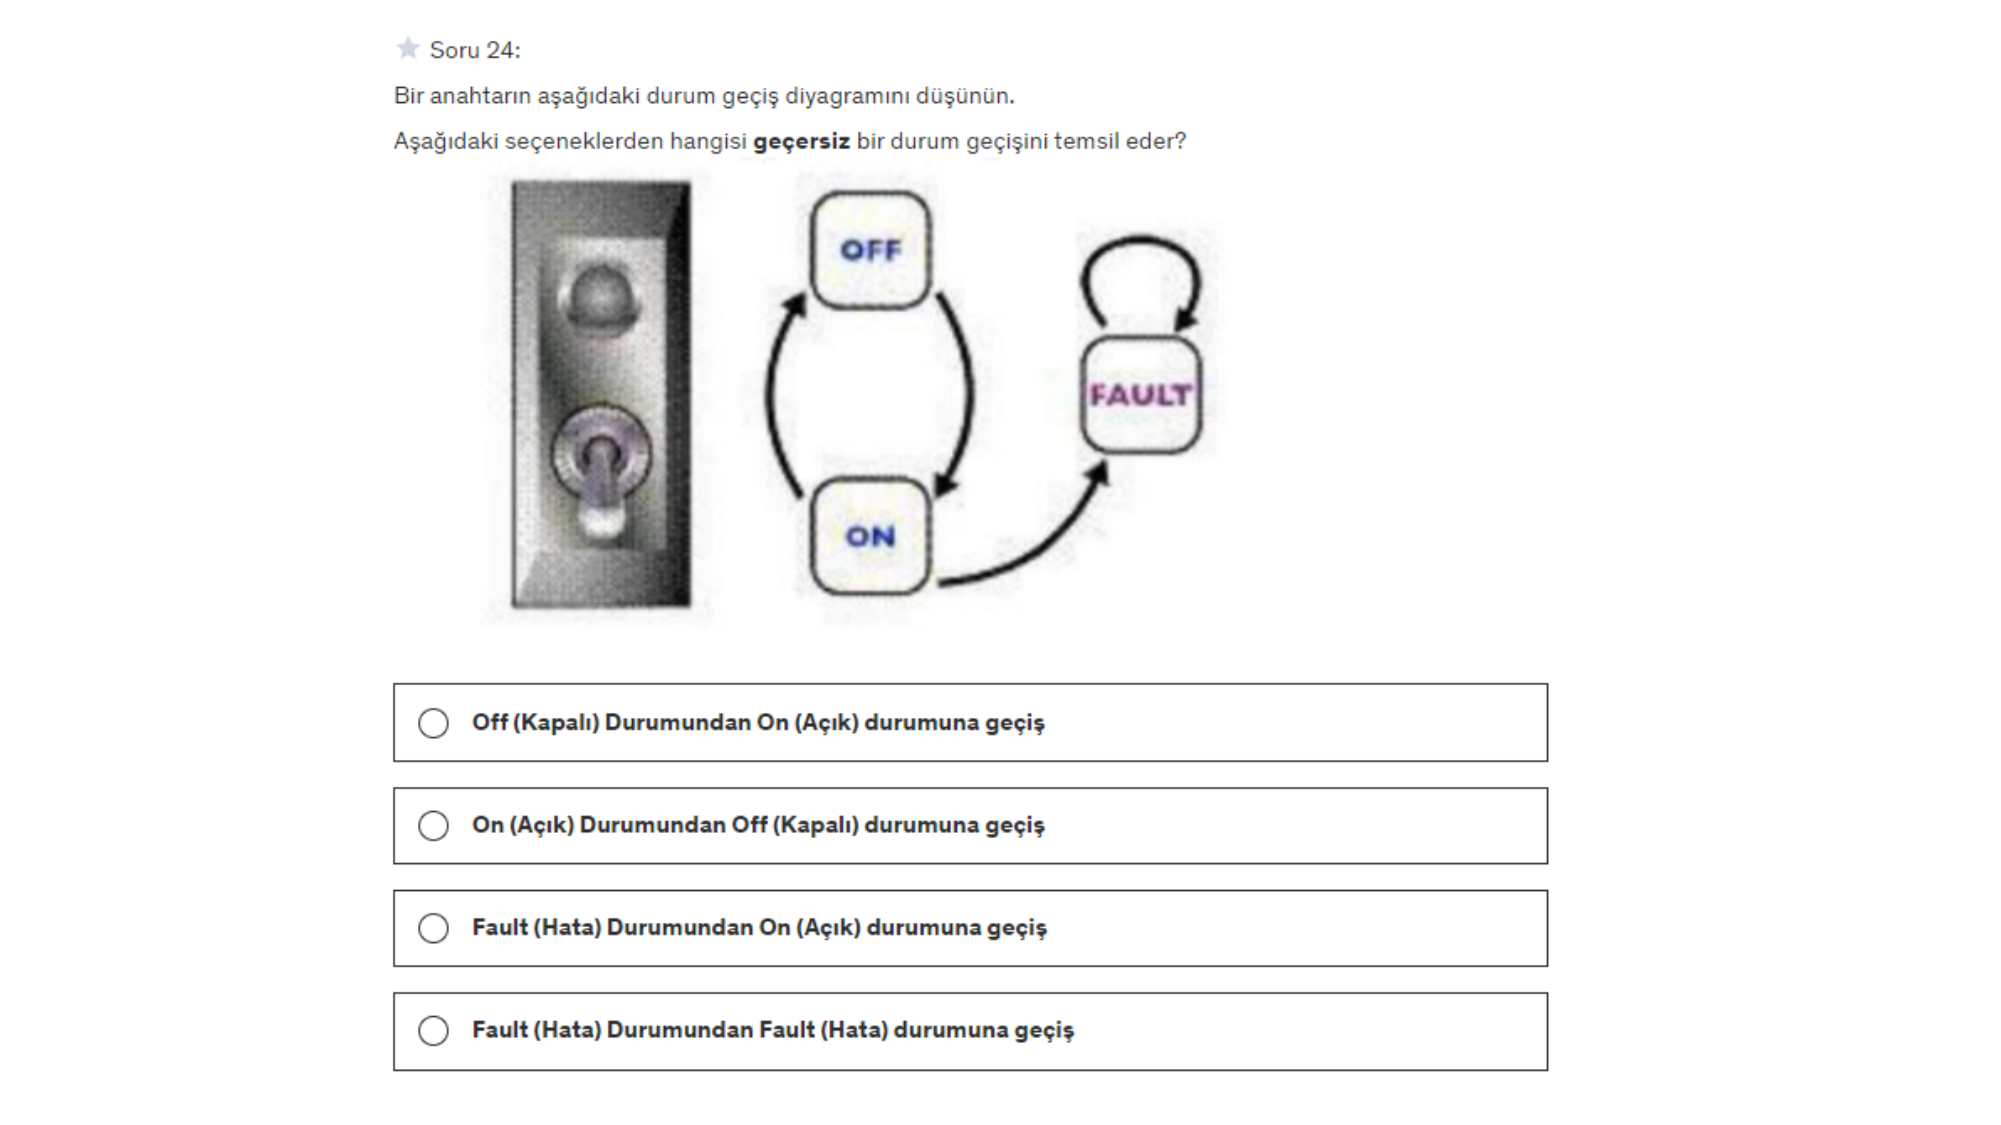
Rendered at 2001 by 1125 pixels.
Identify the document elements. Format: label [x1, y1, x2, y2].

list [365, 13, 1579, 1095]
